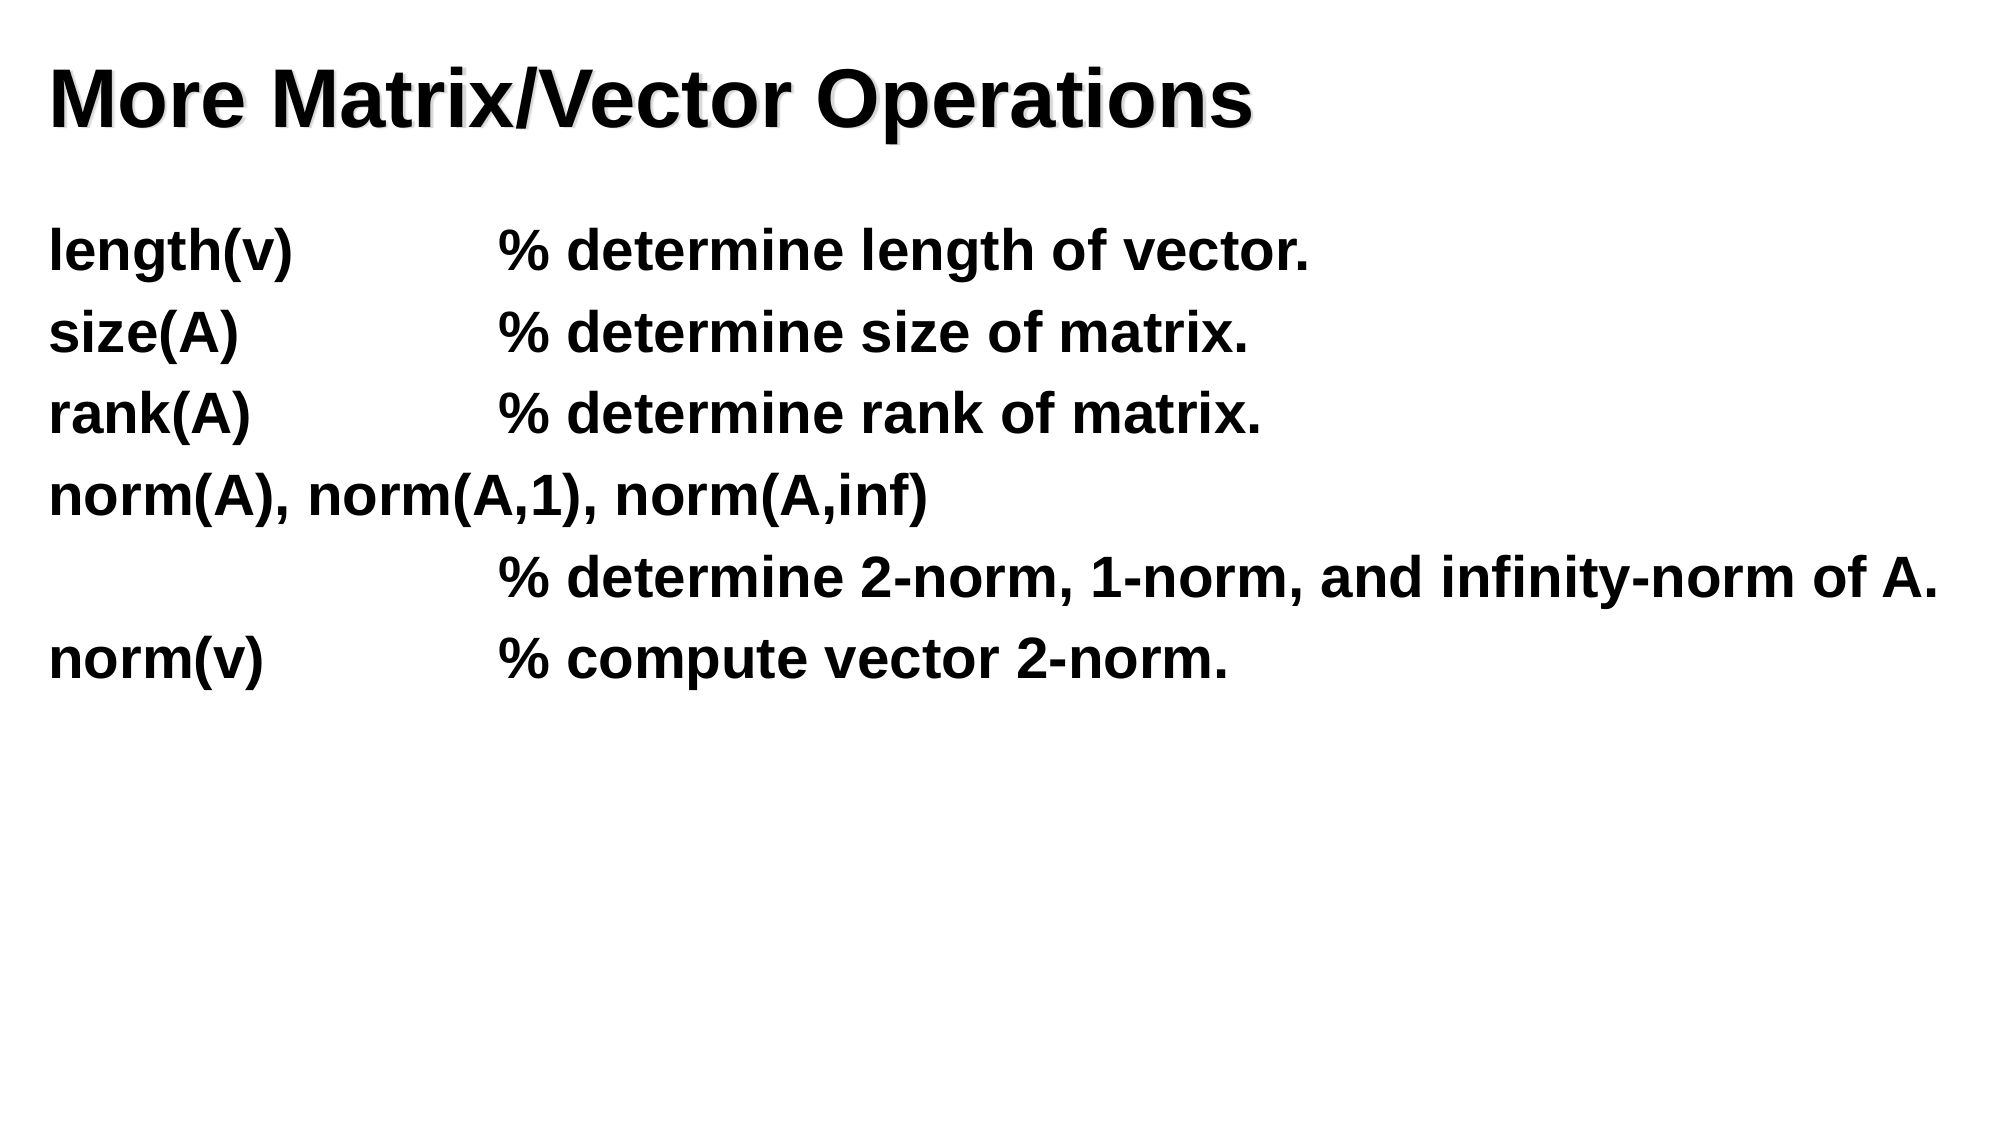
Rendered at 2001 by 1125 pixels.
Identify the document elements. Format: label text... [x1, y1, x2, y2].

list length(v) % determine length of vector. size(A) % determine size of matrix. rank(A) % determine rank of matrix. norm(A), norm(A,1), norm(A,inf) % determine 2-norm, 1-norm, and infinity-norm of A. norm(v) % compute vector 2-norm. [33, 204, 1967, 901]
title More Matrix/Vector Operations [33, 24, 1967, 163]
